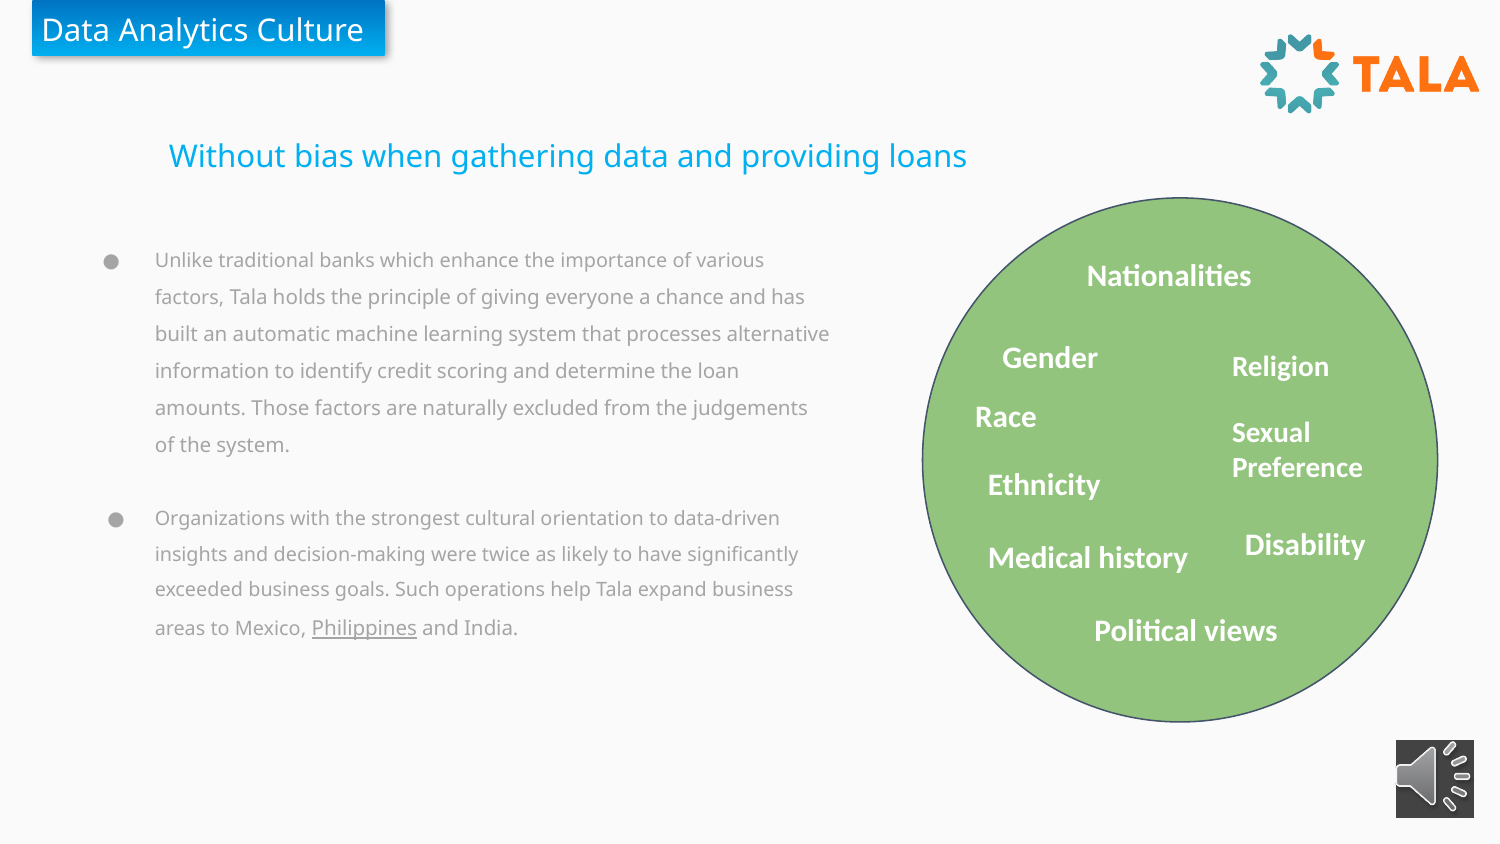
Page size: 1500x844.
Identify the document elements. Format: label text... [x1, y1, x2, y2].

text_box Data Analytics Culture [20, 2, 385, 56]
text_box Medical history [972, 522, 1216, 590]
text_box Gender [987, 321, 1149, 390]
text_box [922, 197, 1438, 722]
text_box Unlike traditional banks which enhance the importance of various factors, Tala holds the principle of giving everyone a chance and has built an automatic machine learning system that processes alternative information to identify credit scoring and determine the loan amounts. Those factors are naturally excluded from the judgements of the system. Organizations with the strongest cultural orientation to data-driven insights and decision-making were twice as likely to have significantly exceeded business goals. Such operations help Tala expand business areas to Mexico, Philippines and India. [64, 228, 846, 686]
text_box Political views [1079, 595, 1311, 663]
picture [1394, 738, 1476, 819]
text_box Ethnicity [972, 449, 1134, 517]
text_box Sexual Preference [1217, 398, 1405, 499]
text_box Religion [1217, 332, 1378, 398]
text_box Nationalities [1071, 239, 1272, 308]
text_box Without bias when gathering data and providing loans [154, 128, 1159, 181]
text_box Disability [1229, 509, 1391, 577]
text_box Race [960, 381, 1121, 449]
picture [1233, 0, 1500, 145]
